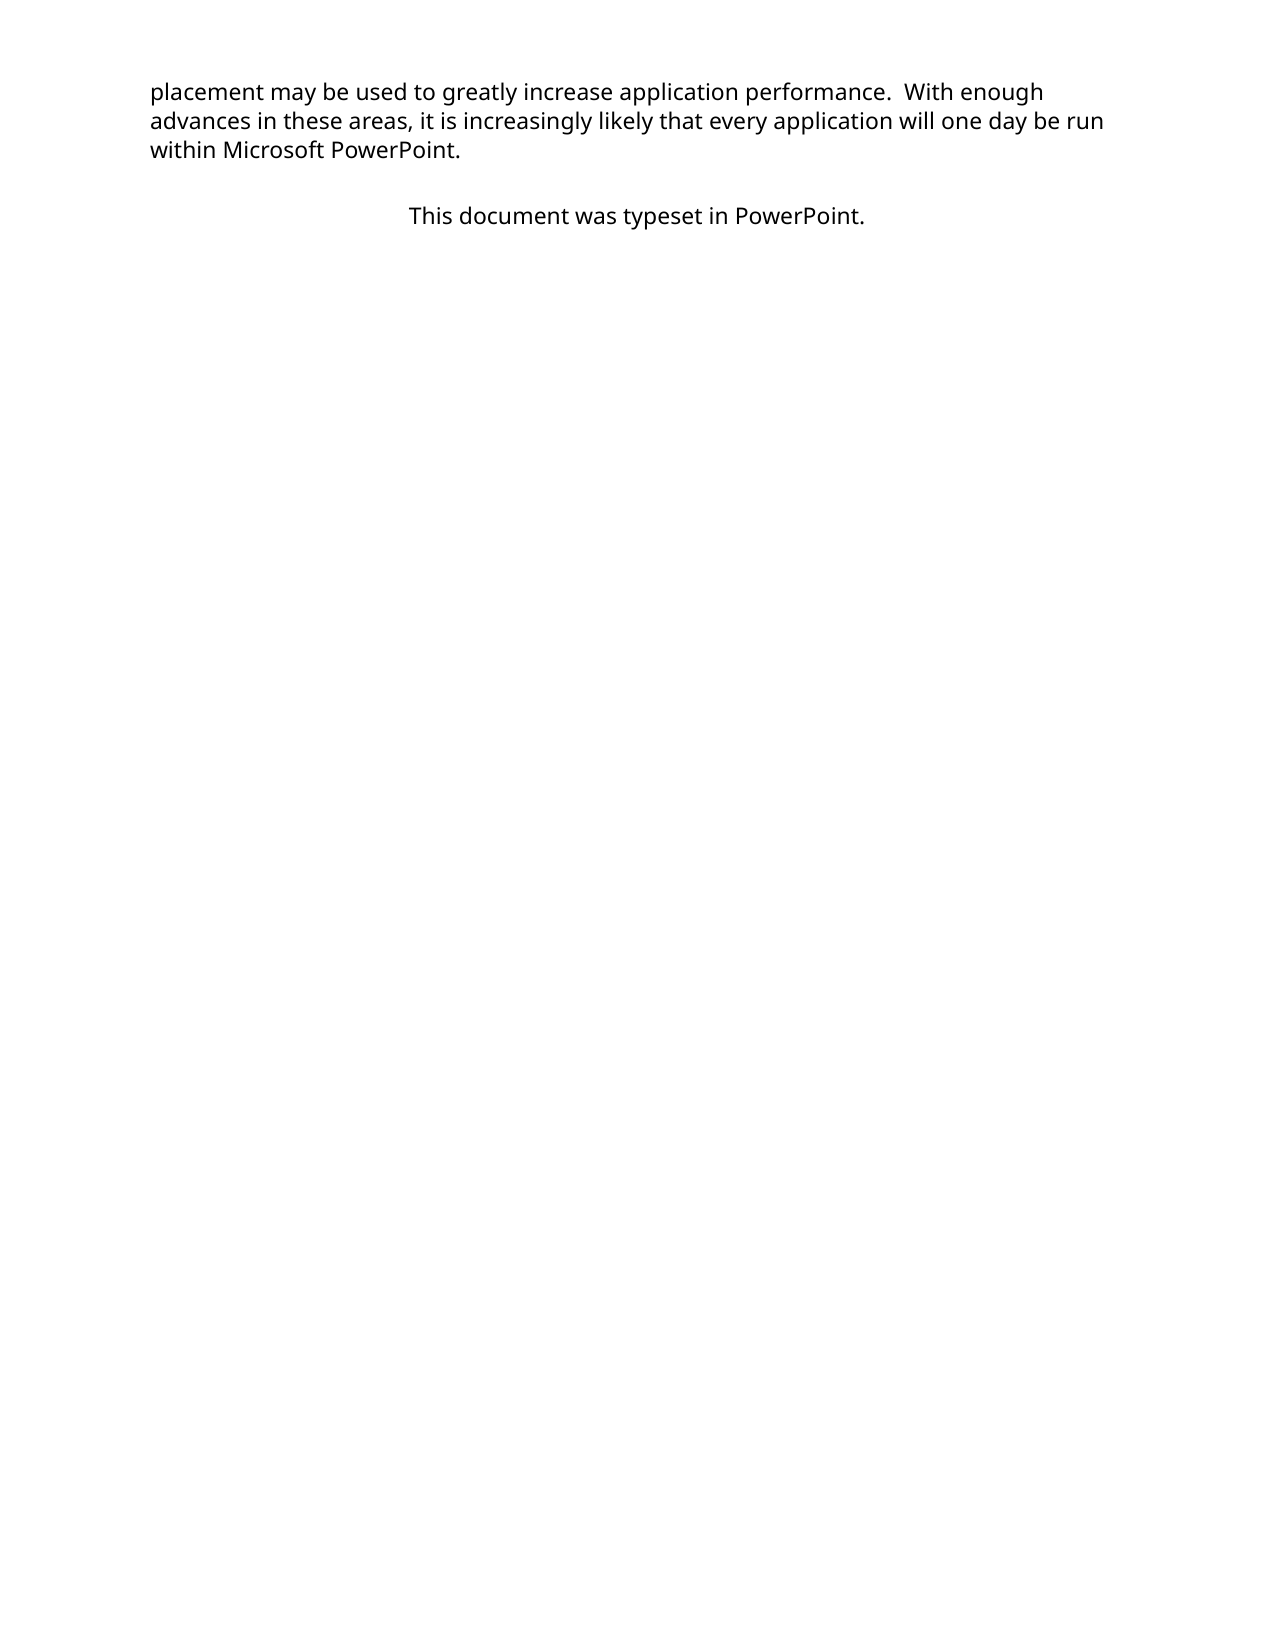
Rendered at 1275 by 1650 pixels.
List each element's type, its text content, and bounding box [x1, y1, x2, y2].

text_box placement may be used to greatly increase application performance. With enough advances in these areas, it is increasingly likely that every application will one day be run within Microsoft PowerPoint. This document was typeset in PowerPoint. [0, 0, 1275, 306]
